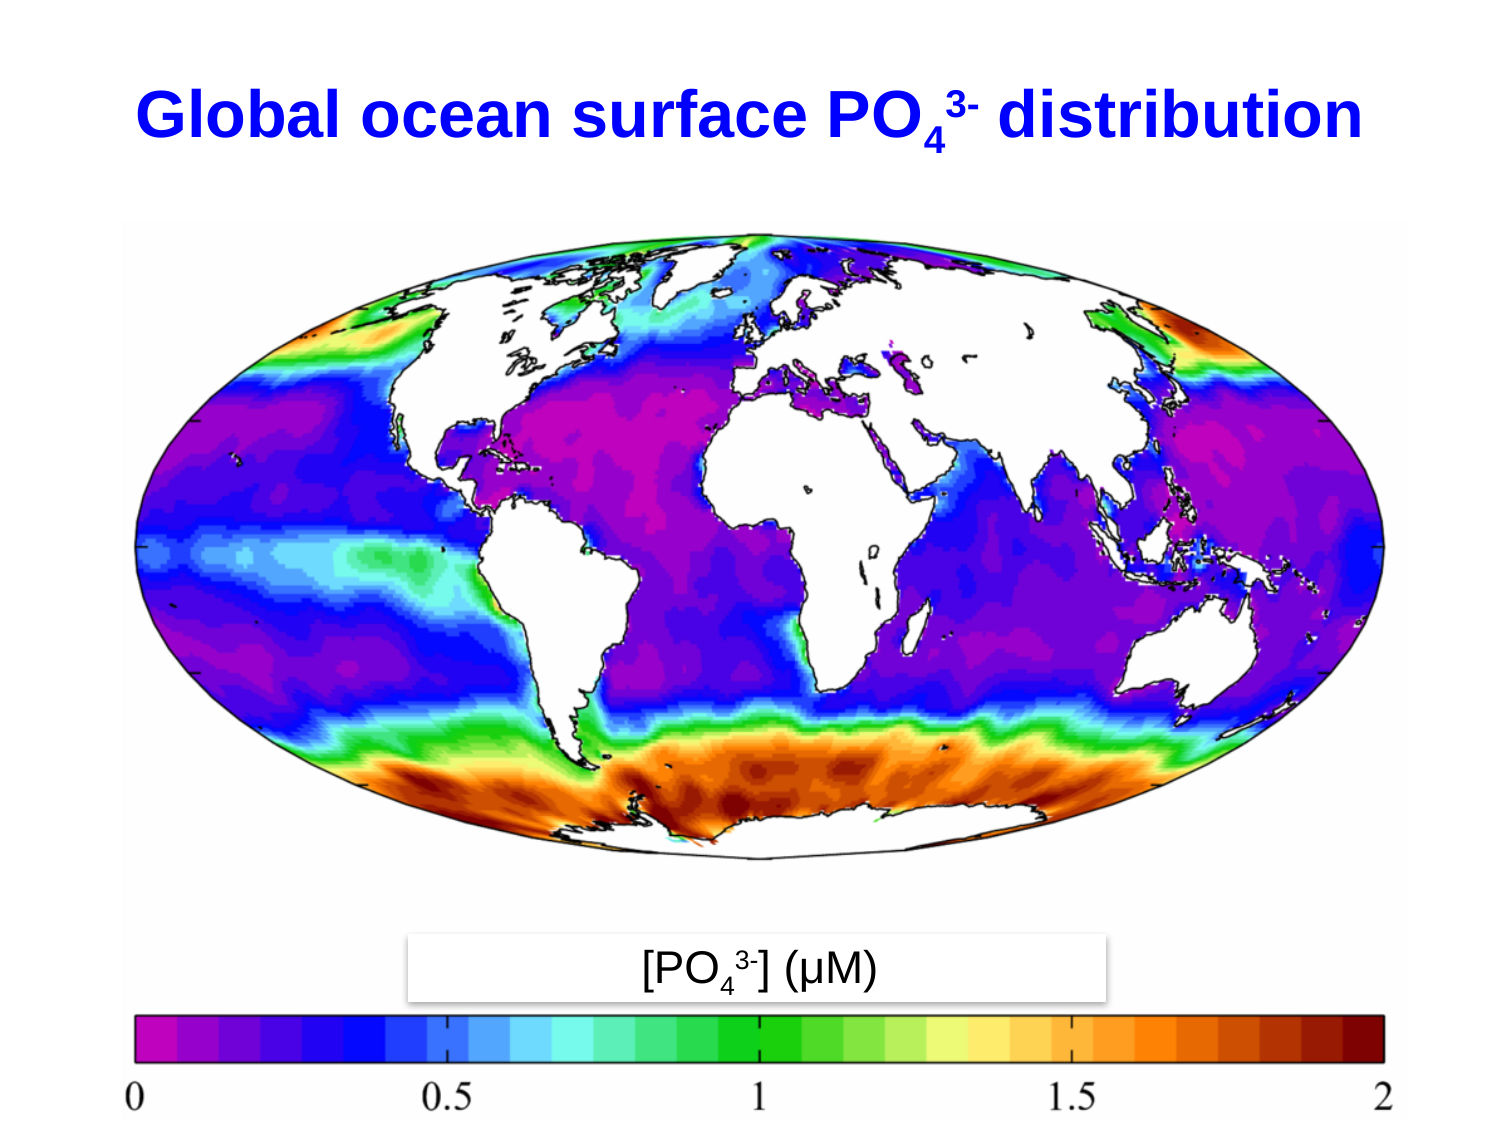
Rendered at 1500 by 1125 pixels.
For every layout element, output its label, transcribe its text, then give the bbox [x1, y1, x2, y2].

text_box Global ocean surface PO43- distribution [0, 63, 1500, 169]
picture [122, 221, 1408, 1120]
